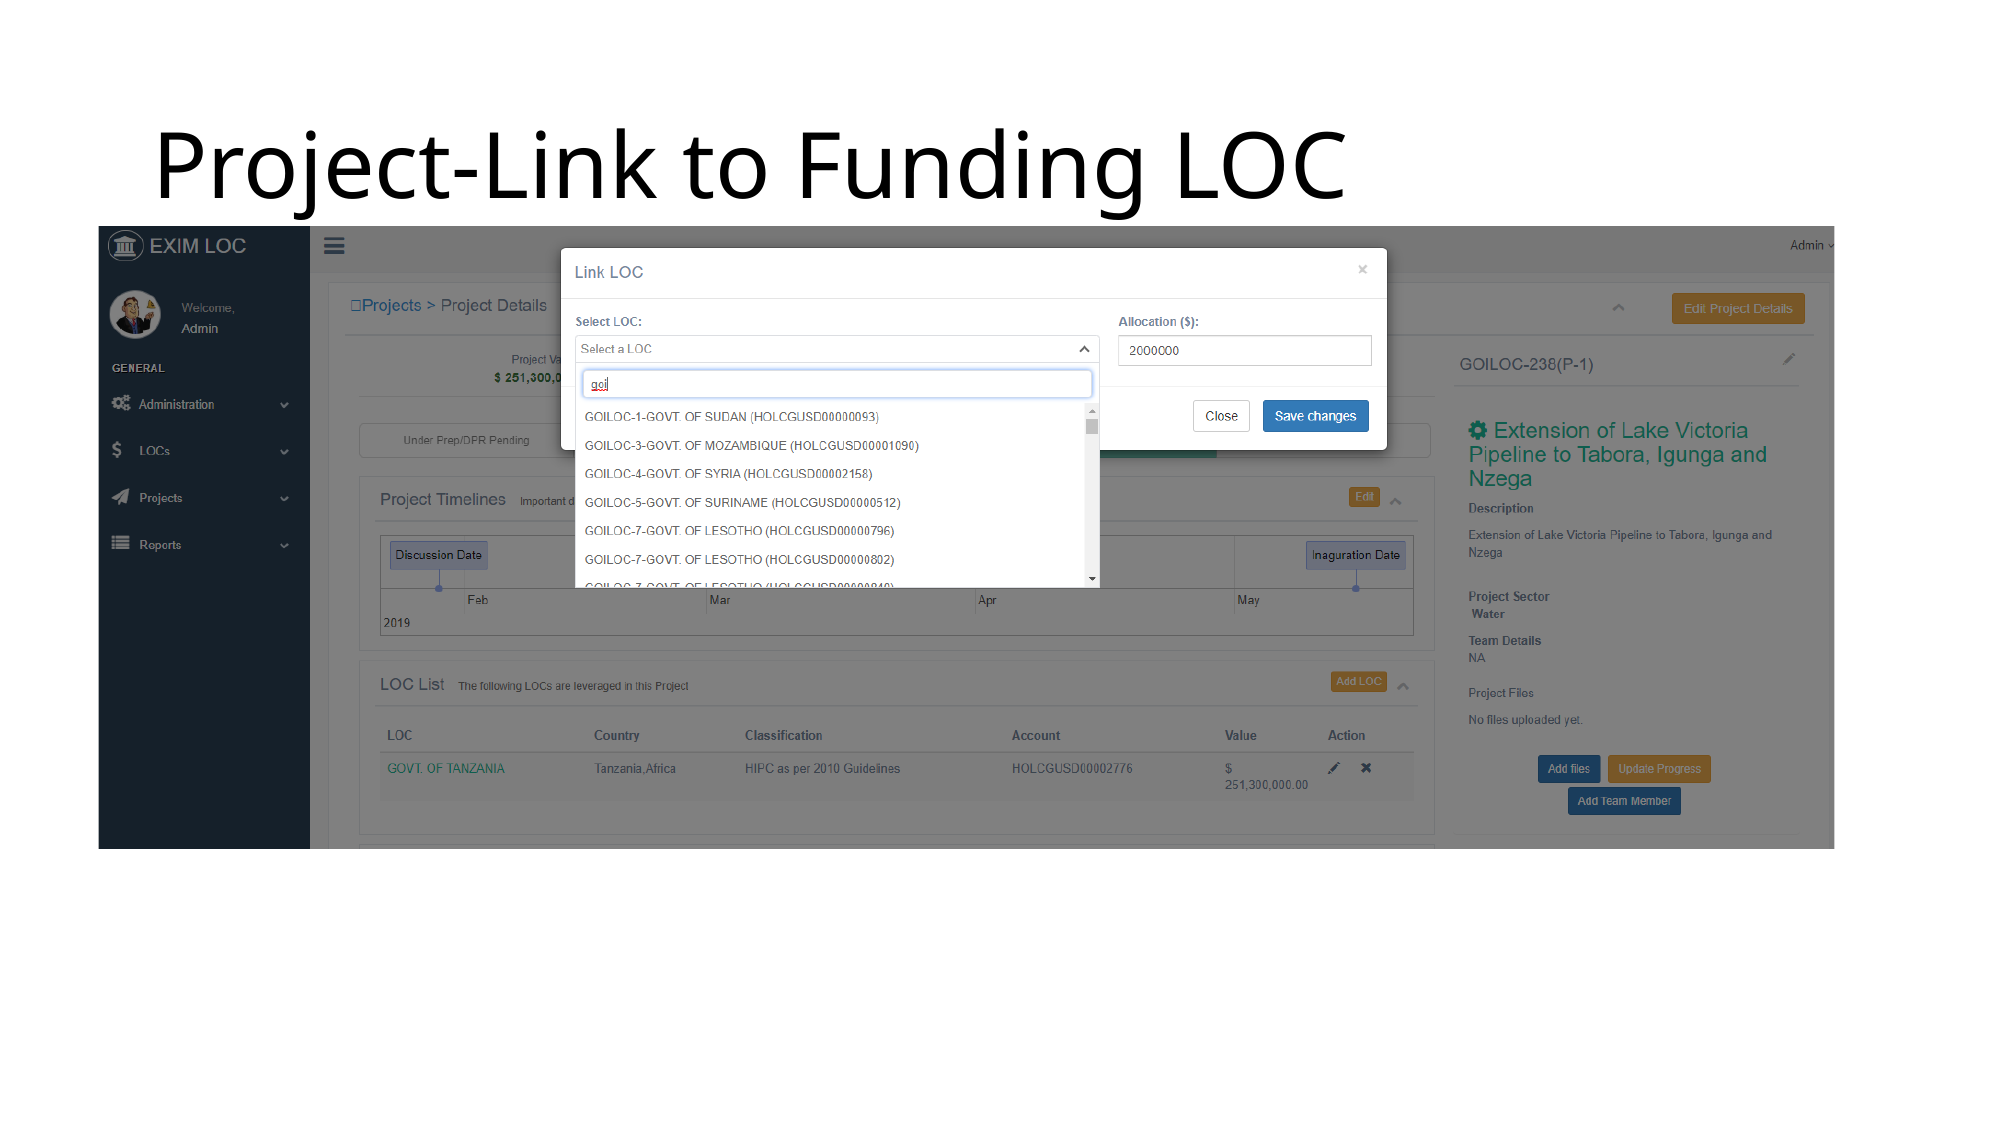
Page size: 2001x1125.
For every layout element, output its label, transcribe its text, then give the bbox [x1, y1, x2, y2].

title Project-Link to Funding LOC [137, 59, 1863, 278]
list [98, 226, 1835, 849]
